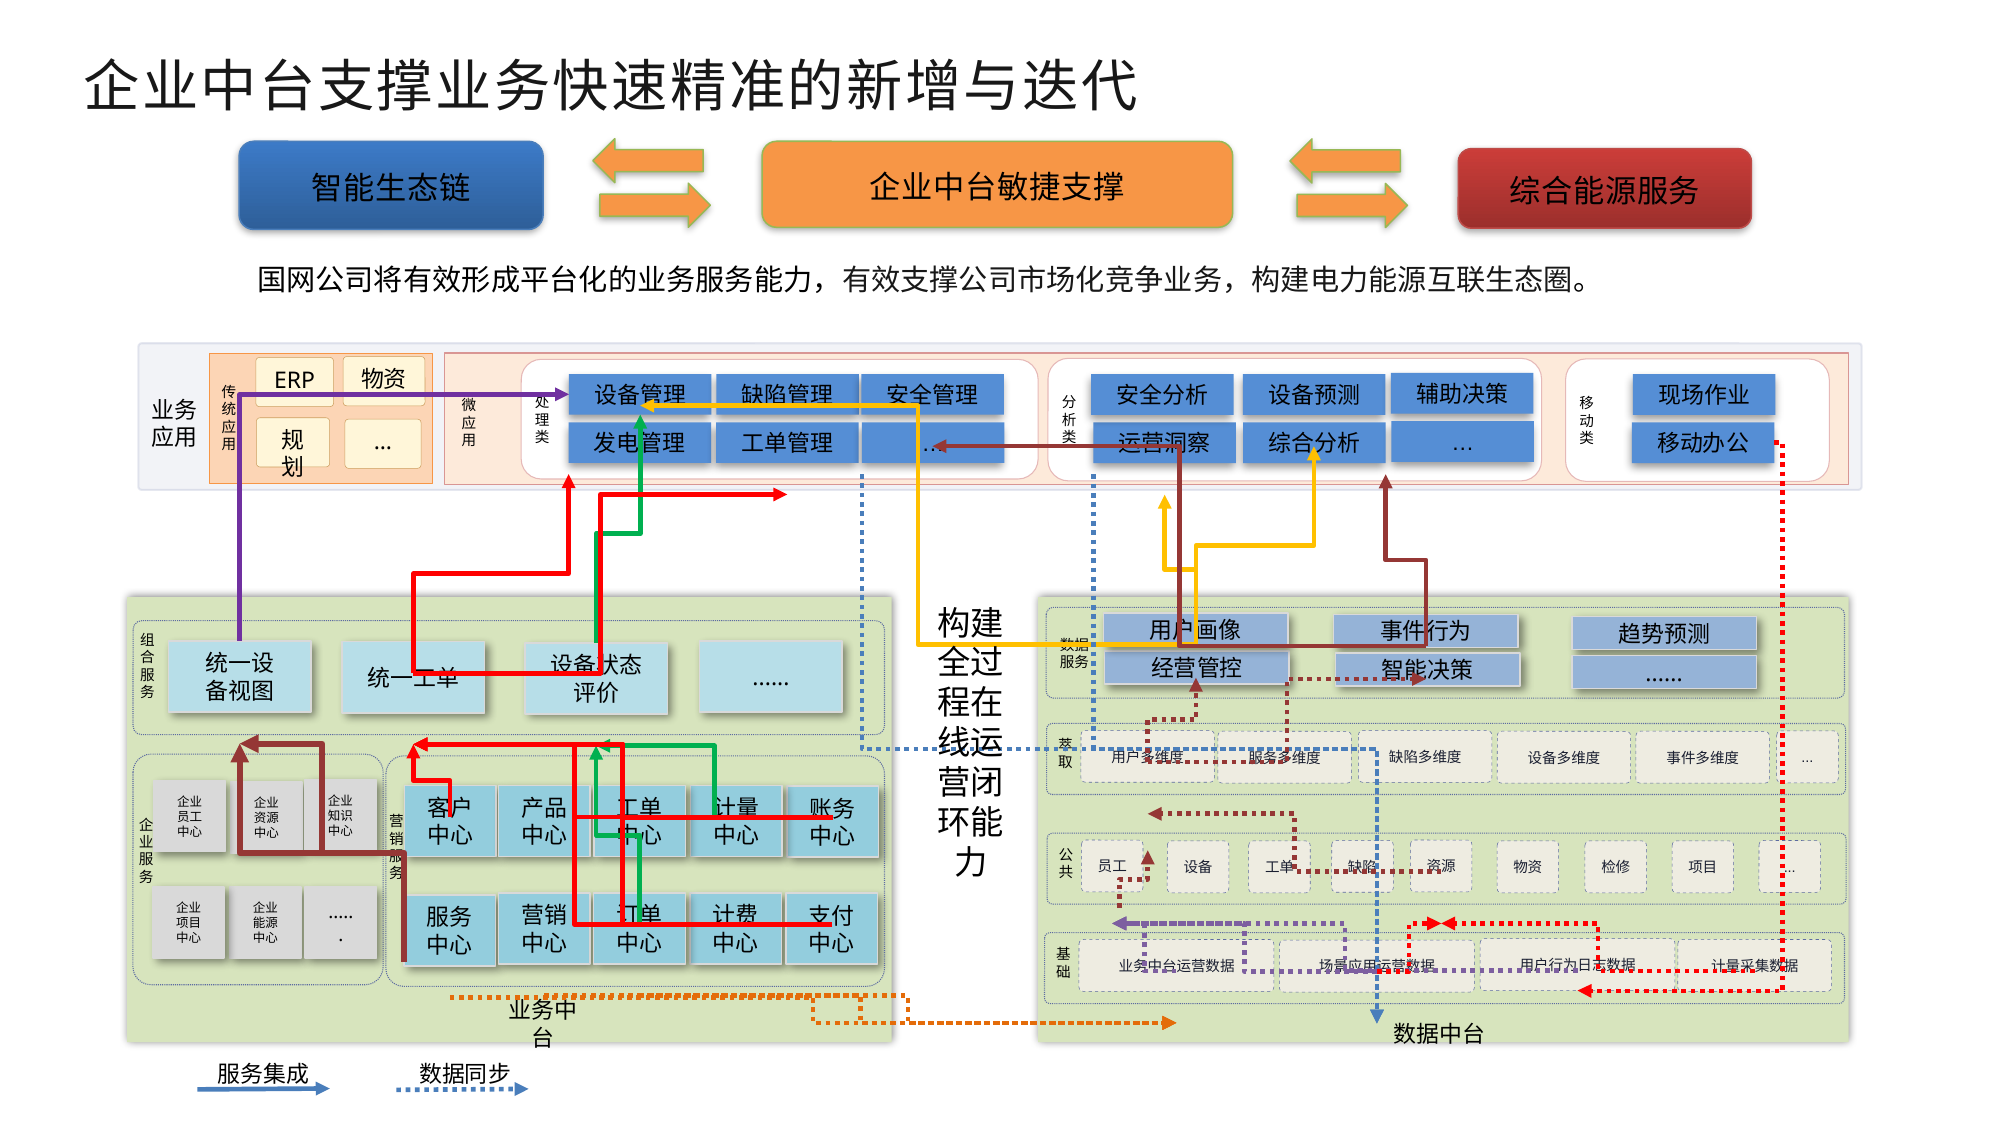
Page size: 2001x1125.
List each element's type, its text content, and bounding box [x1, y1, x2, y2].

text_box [126, 343, 1862, 1096]
text_box 企业中台支撑业务快速精准的新增与迭代 [79, 32, 1967, 122]
text_box [1289, 138, 1402, 184]
text_box 智能生态链 [238, 140, 544, 231]
text_box [1296, 182, 1409, 229]
text_box 综合能源服务 [1457, 147, 1753, 229]
text_box [599, 182, 711, 228]
text_box 国网公司将有效形成平台化的业务服务能力，有效支撑公司市场化竞争业务，构建电力能源互联生态圈。 [242, 253, 1851, 304]
text_box [592, 137, 704, 184]
text_box 企业中台敏捷支撑 [761, 140, 1234, 229]
